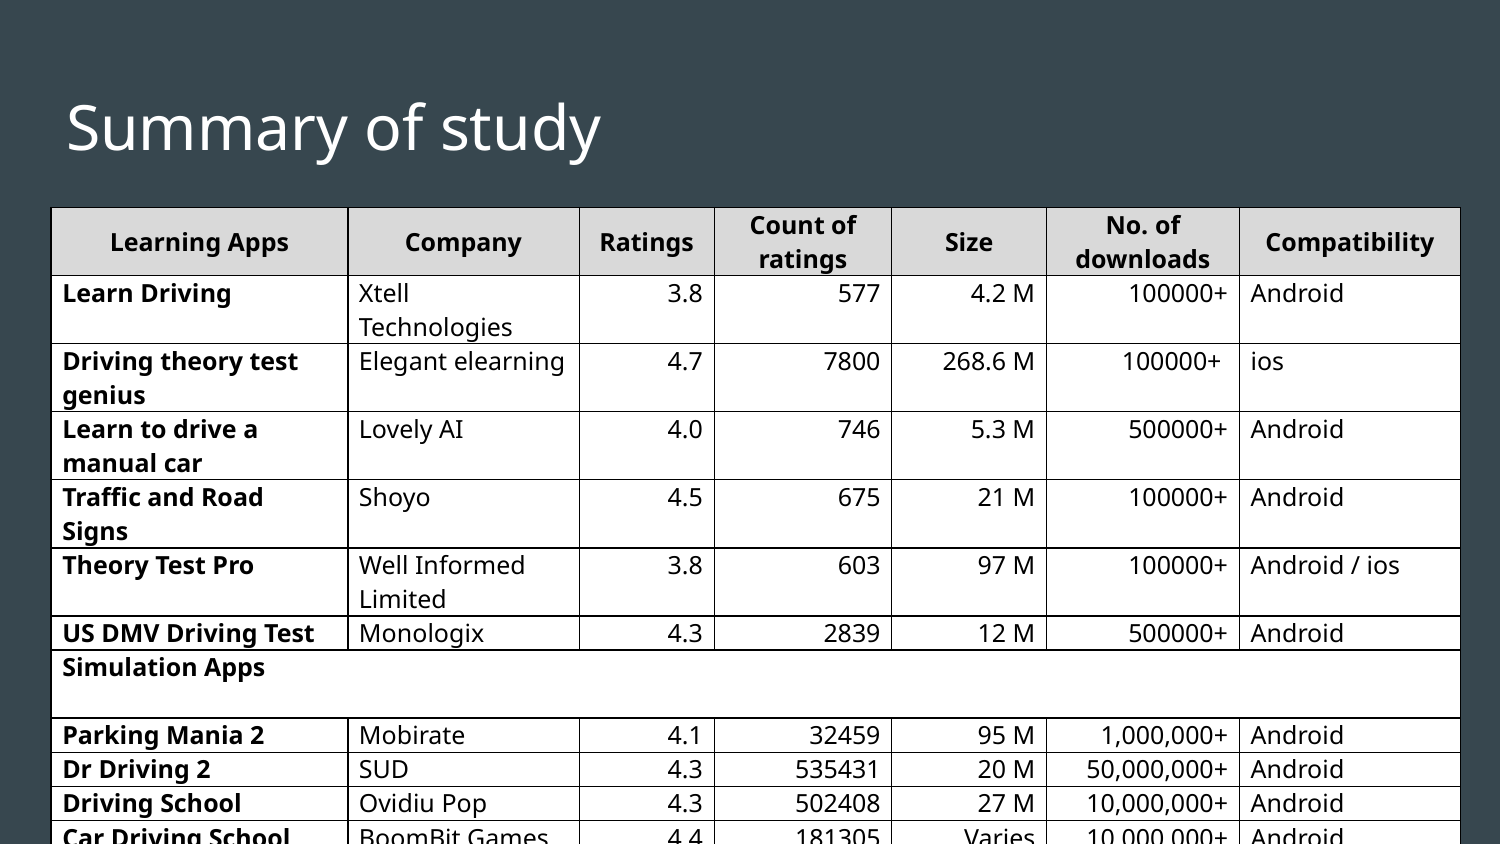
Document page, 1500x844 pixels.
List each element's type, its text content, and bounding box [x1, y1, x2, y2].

table_cell Driving School [52, 787, 347, 820]
table_cell 3.8 [580, 549, 714, 615]
table_cell Android [1240, 753, 1460, 786]
table_cell Android [1240, 480, 1460, 547]
table_cell 7800 [715, 344, 891, 411]
table_cell Lovely AI [349, 412, 579, 479]
table_cell 4.1 [580, 719, 714, 752]
table_cell 4.2 M [892, 276, 1046, 343]
table_cell SUD [349, 753, 579, 786]
table_cell BoomBit Games [349, 821, 579, 844]
title Summary of study [51, 72, 1449, 167]
table_cell Parking Mania 2 [52, 719, 347, 752]
table_cell 95 M [892, 719, 1046, 752]
table_cell Android [1240, 719, 1460, 752]
table_cell Varies [892, 821, 1046, 844]
table_cell Dr Driving 2 [52, 753, 347, 786]
table_cell 268.6 M [892, 344, 1046, 411]
table_cell ios [1240, 344, 1460, 411]
table_header Ratings [580, 208, 714, 275]
table_cell Learn Driving [52, 276, 347, 343]
table_cell 100000+ [1047, 549, 1239, 615]
table_header Company [349, 208, 579, 275]
table_cell Android [1240, 787, 1460, 820]
table_cell 577 [715, 276, 891, 343]
table_cell Shoyo [349, 480, 579, 547]
table_cell 675 [715, 480, 891, 547]
table_cell 500000+ [1047, 412, 1239, 479]
table_cell 100000+ [1047, 480, 1239, 547]
table_cell 746 [715, 412, 891, 479]
table_cell 12 M [892, 617, 1046, 649]
table_cell Driving theory test genius [52, 344, 347, 411]
table_cell 603 [715, 549, 891, 615]
table_cell Android [1240, 276, 1460, 343]
table_cell Android / ios [1240, 549, 1460, 615]
table_cell 4.0 [580, 412, 714, 479]
table_cell Car Driving School Simulator [52, 821, 347, 844]
table_cell 10,000,000+ [1047, 821, 1239, 844]
table_cell 5.3 M [892, 412, 1046, 479]
table_cell Android [1240, 821, 1460, 844]
table_cell 4.3 [580, 617, 714, 649]
table_cell Simulation Apps [52, 651, 1460, 717]
table_cell 502408 [715, 787, 891, 820]
table_header Size [892, 208, 1046, 275]
table_cell 3.8 [580, 276, 714, 343]
table_cell 181305 [715, 821, 891, 844]
table_cell 1,000,000+ [1047, 719, 1239, 752]
table_cell Mobirate [349, 719, 579, 752]
table_cell 4.5 [580, 480, 714, 547]
table_cell 10,000,000+ [1047, 787, 1239, 820]
table_header No. of downloads [1047, 208, 1239, 275]
table_cell Android [1240, 412, 1460, 479]
table_cell 4.3 [580, 787, 714, 820]
table_cell 32459 [715, 719, 891, 752]
table_cell Monologix [349, 617, 579, 649]
table_cell Theory Test Pro [52, 549, 347, 615]
table_header Count of ratings [715, 208, 891, 275]
table_cell 500000+ [1047, 617, 1239, 649]
table_cell 4.7 [580, 344, 714, 411]
table_cell Ovidiu Pop [349, 787, 579, 820]
table_cell 50,000,000+ [1047, 753, 1239, 786]
table_cell Android [1240, 617, 1460, 649]
table_header Learning Apps [52, 208, 347, 275]
table_cell Learn to drive a manual car [52, 412, 347, 479]
table_cell 20 M [892, 753, 1046, 786]
table_cell 100000+ [1047, 276, 1239, 343]
table_cell 4.4 [580, 821, 714, 844]
table_cell 27 M [892, 787, 1046, 820]
table_cell 97 M [892, 549, 1046, 615]
table_cell 4.3 [580, 753, 714, 786]
table_cell Xtell Technologies [349, 276, 579, 343]
table_cell 100000+ [1047, 344, 1239, 411]
table_cell Elegant elearning [349, 344, 579, 411]
table_cell 2839 [715, 617, 891, 649]
table_cell Well Informed Limited [349, 549, 579, 615]
table_cell 535431 [715, 753, 891, 786]
table_cell Traffic and Road Signs [52, 480, 347, 547]
table_header Compatibility [1240, 208, 1460, 275]
table_cell 21 M [892, 480, 1046, 547]
table_cell US DMV Driving Test [52, 617, 347, 649]
